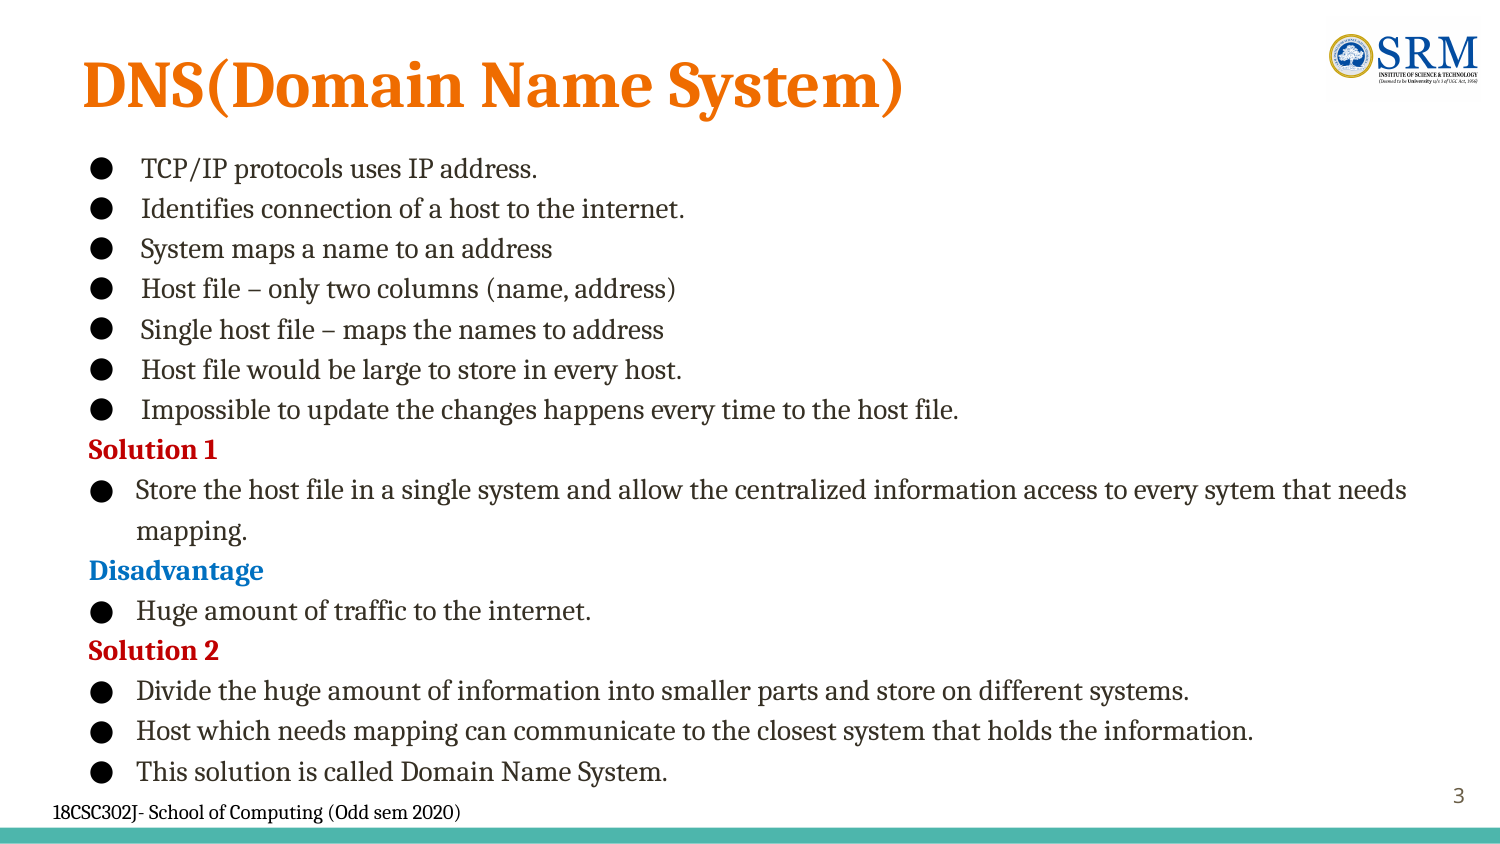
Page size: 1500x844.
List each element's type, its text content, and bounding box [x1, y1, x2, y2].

picture [1326, 16, 1481, 103]
text_box 18CSC302J- School of Computing (Odd sem 2020) [38, 783, 580, 820]
list TCP/IP protocols uses IP address. Identifies connection of a host to the internet. System maps a name to an address Host file – only two columns (name, address) Single host file – maps the names to address Host file would be large to store in every host. Impossible to update the changes happens every time to the host file. Solution 1 Store the host file in a single system and allow the centralized information access to every sytem that needs mapping. Disadvantage Huge amount of traffic to the internet. Solution 2 Divide the huge amount of information into smaller parts and store on different systems. Host which needs mapping can communicate to the closest system that holds the information. This solution is called Domain Name System. [51, 129, 1449, 784]
title DNS(Domain Name System) [67, 25, 1466, 142]
slide_number 3 [1389, 764, 1480, 830]
